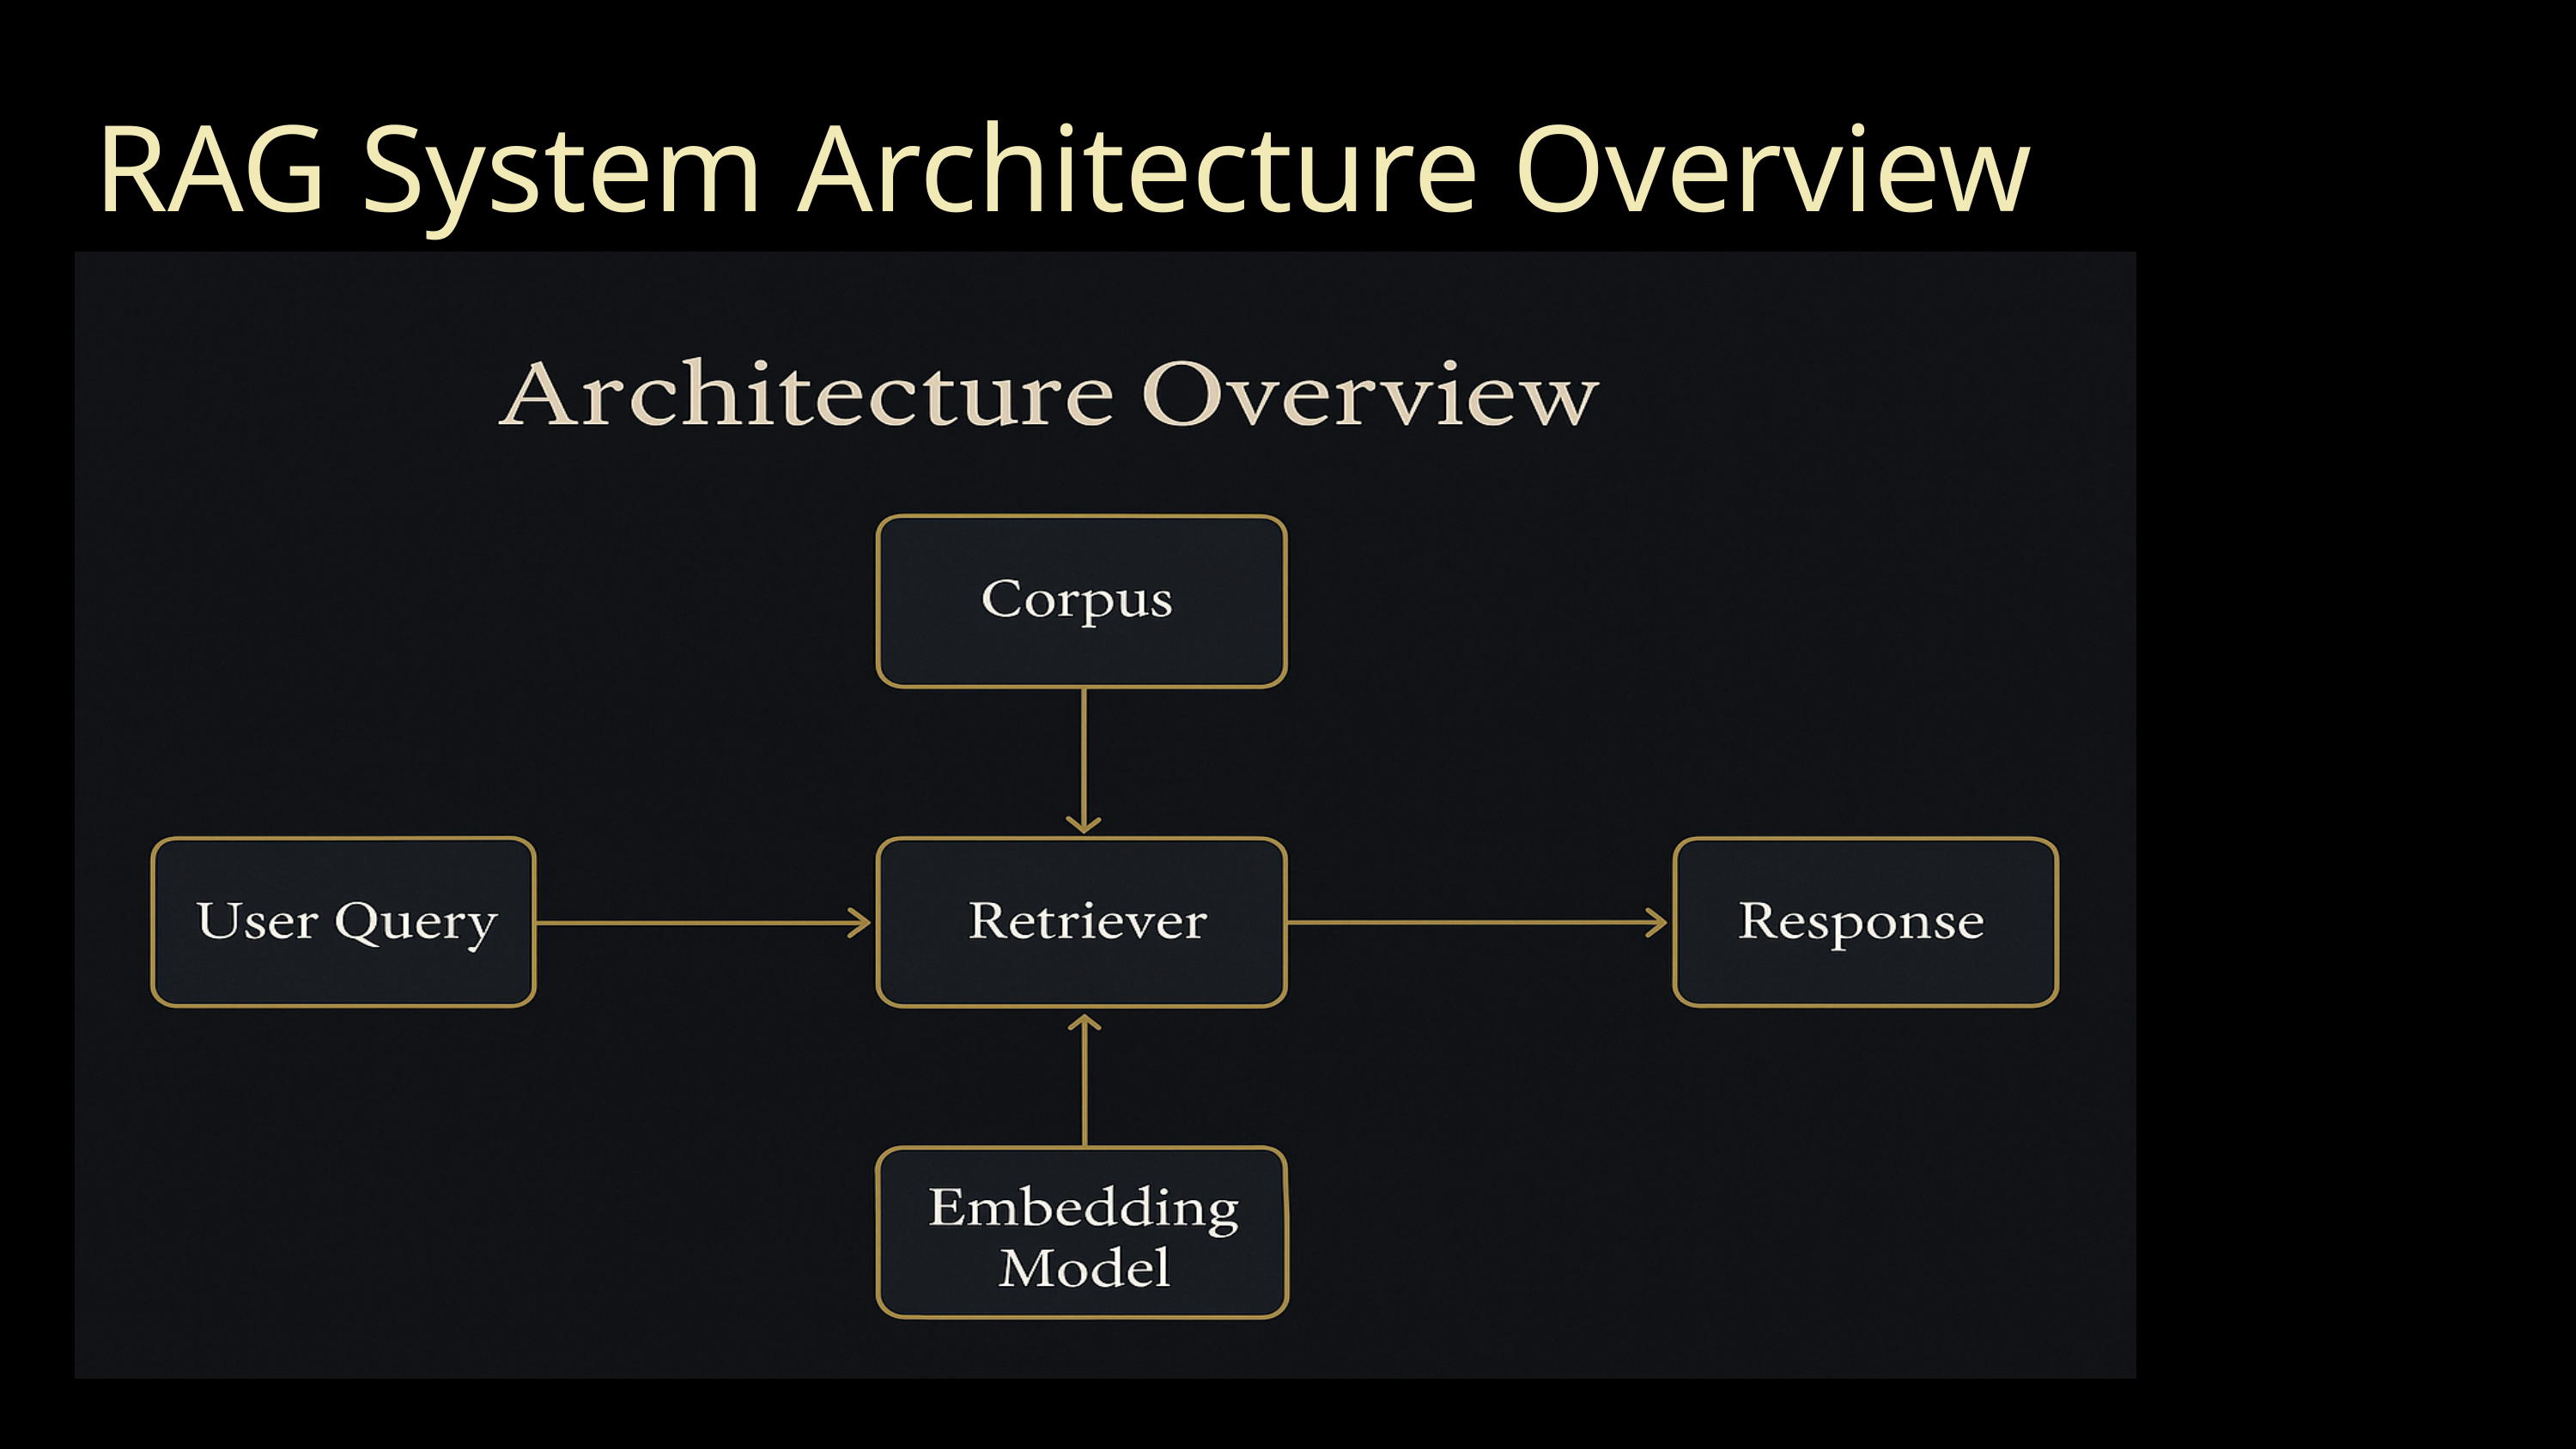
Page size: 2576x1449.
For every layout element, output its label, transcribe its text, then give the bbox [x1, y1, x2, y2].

text_box RAG System Architecture Overview [94, 101, 2372, 236]
picture [75, 252, 2136, 1379]
